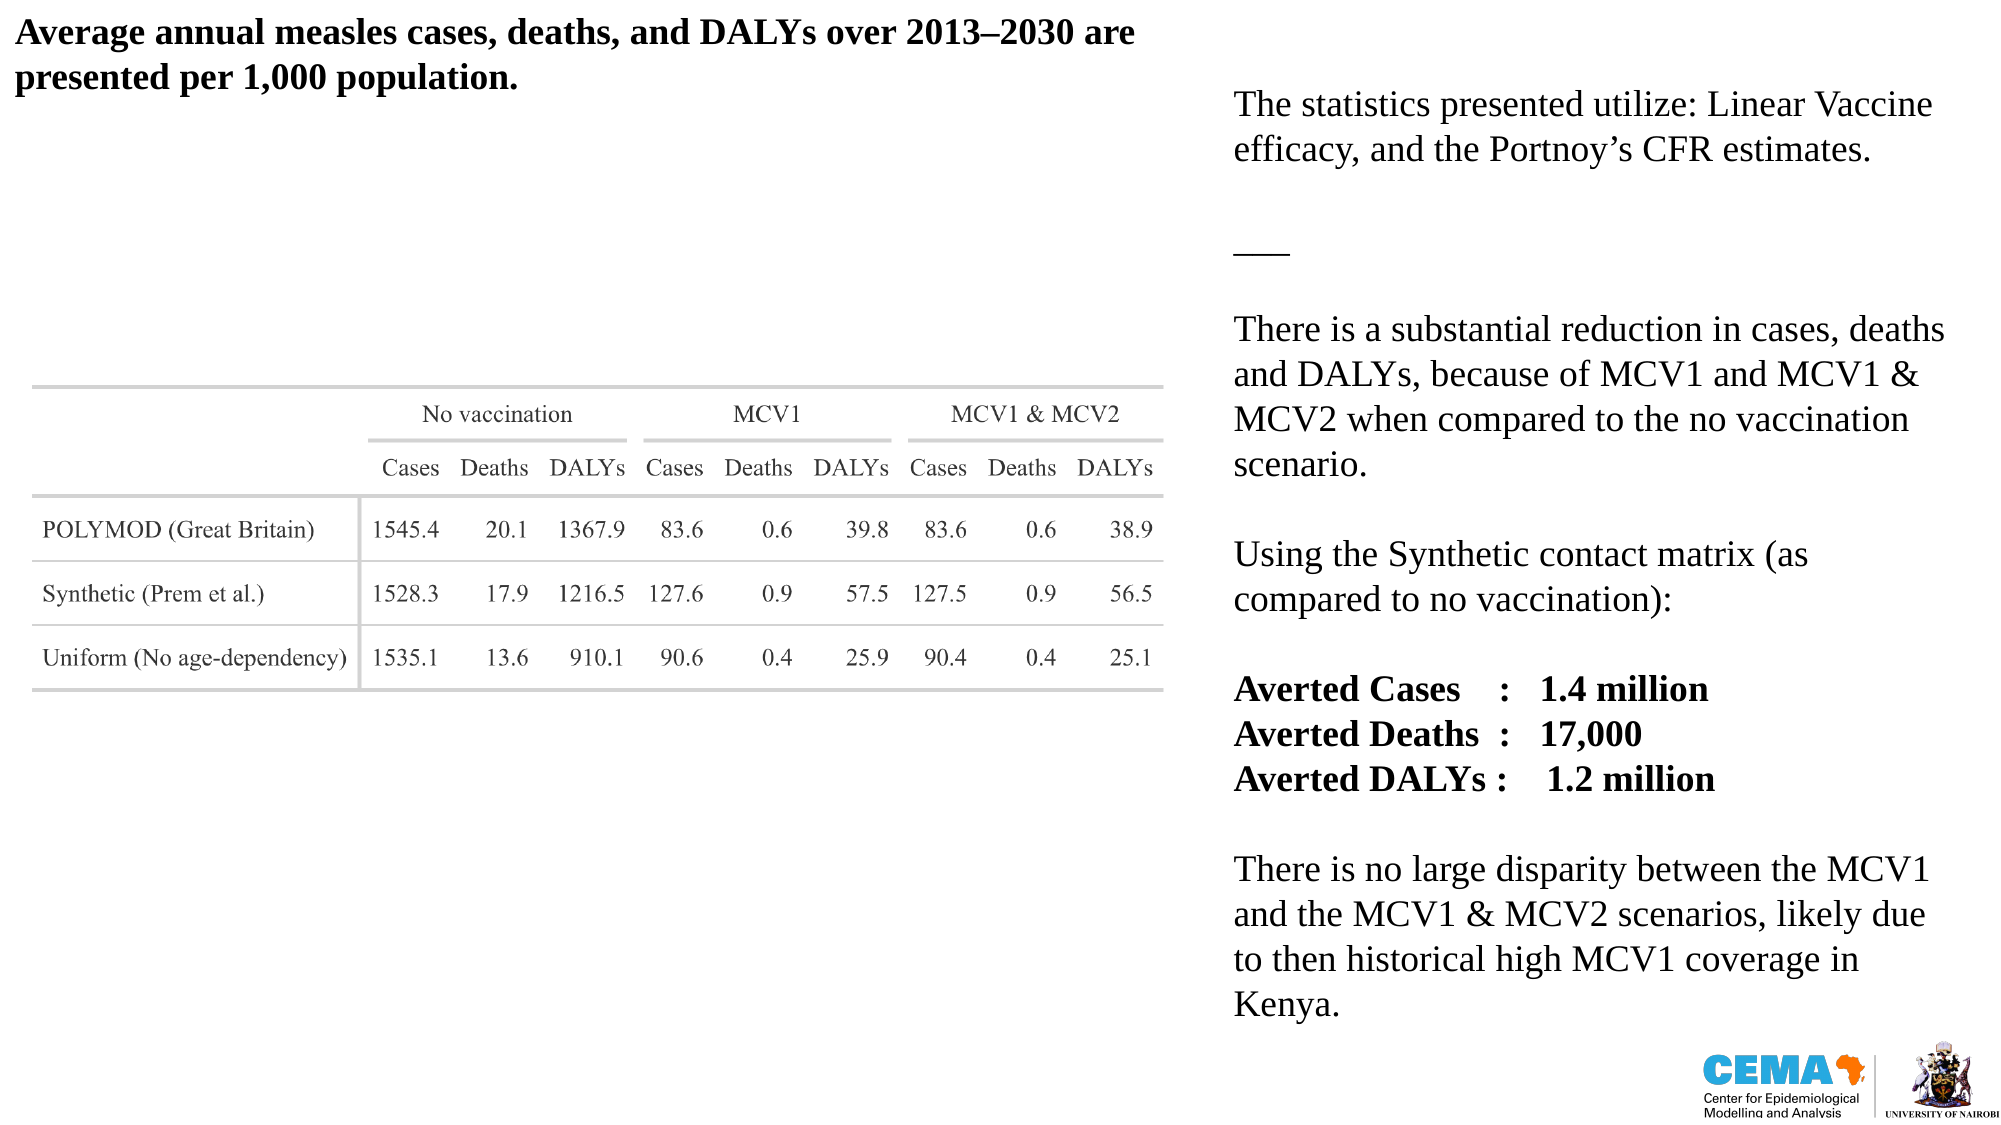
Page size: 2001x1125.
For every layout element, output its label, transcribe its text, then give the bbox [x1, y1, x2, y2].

text_box Average annual measles cases, deaths, and DALYs over 2013–2030 are presented per 1,000 population. [0, 0, 1159, 105]
picture [22, 369, 1174, 707]
picture [1702, 1040, 2000, 1119]
text_box The statistics presented utilize: Linear Vaccine efficacy, and the Portnoy’s CFR estimates. ___ There is a substantial reduction in cases, deaths and DALYs, because of MCV1 and MCV1 & MCV2 when compared to the no vaccination scenario. Using the Synthetic contact matrix (as compared to no vaccination): Averted Cases : 1.4 million Averted Deaths : 17,000 Averted DALYs : 1.2 million There is no large disparity between the MCV1 and the MCV1 & MCV2 scenarios, likely due to then historical high MCV1 coverage in Kenya. [1218, 71, 1977, 1077]
